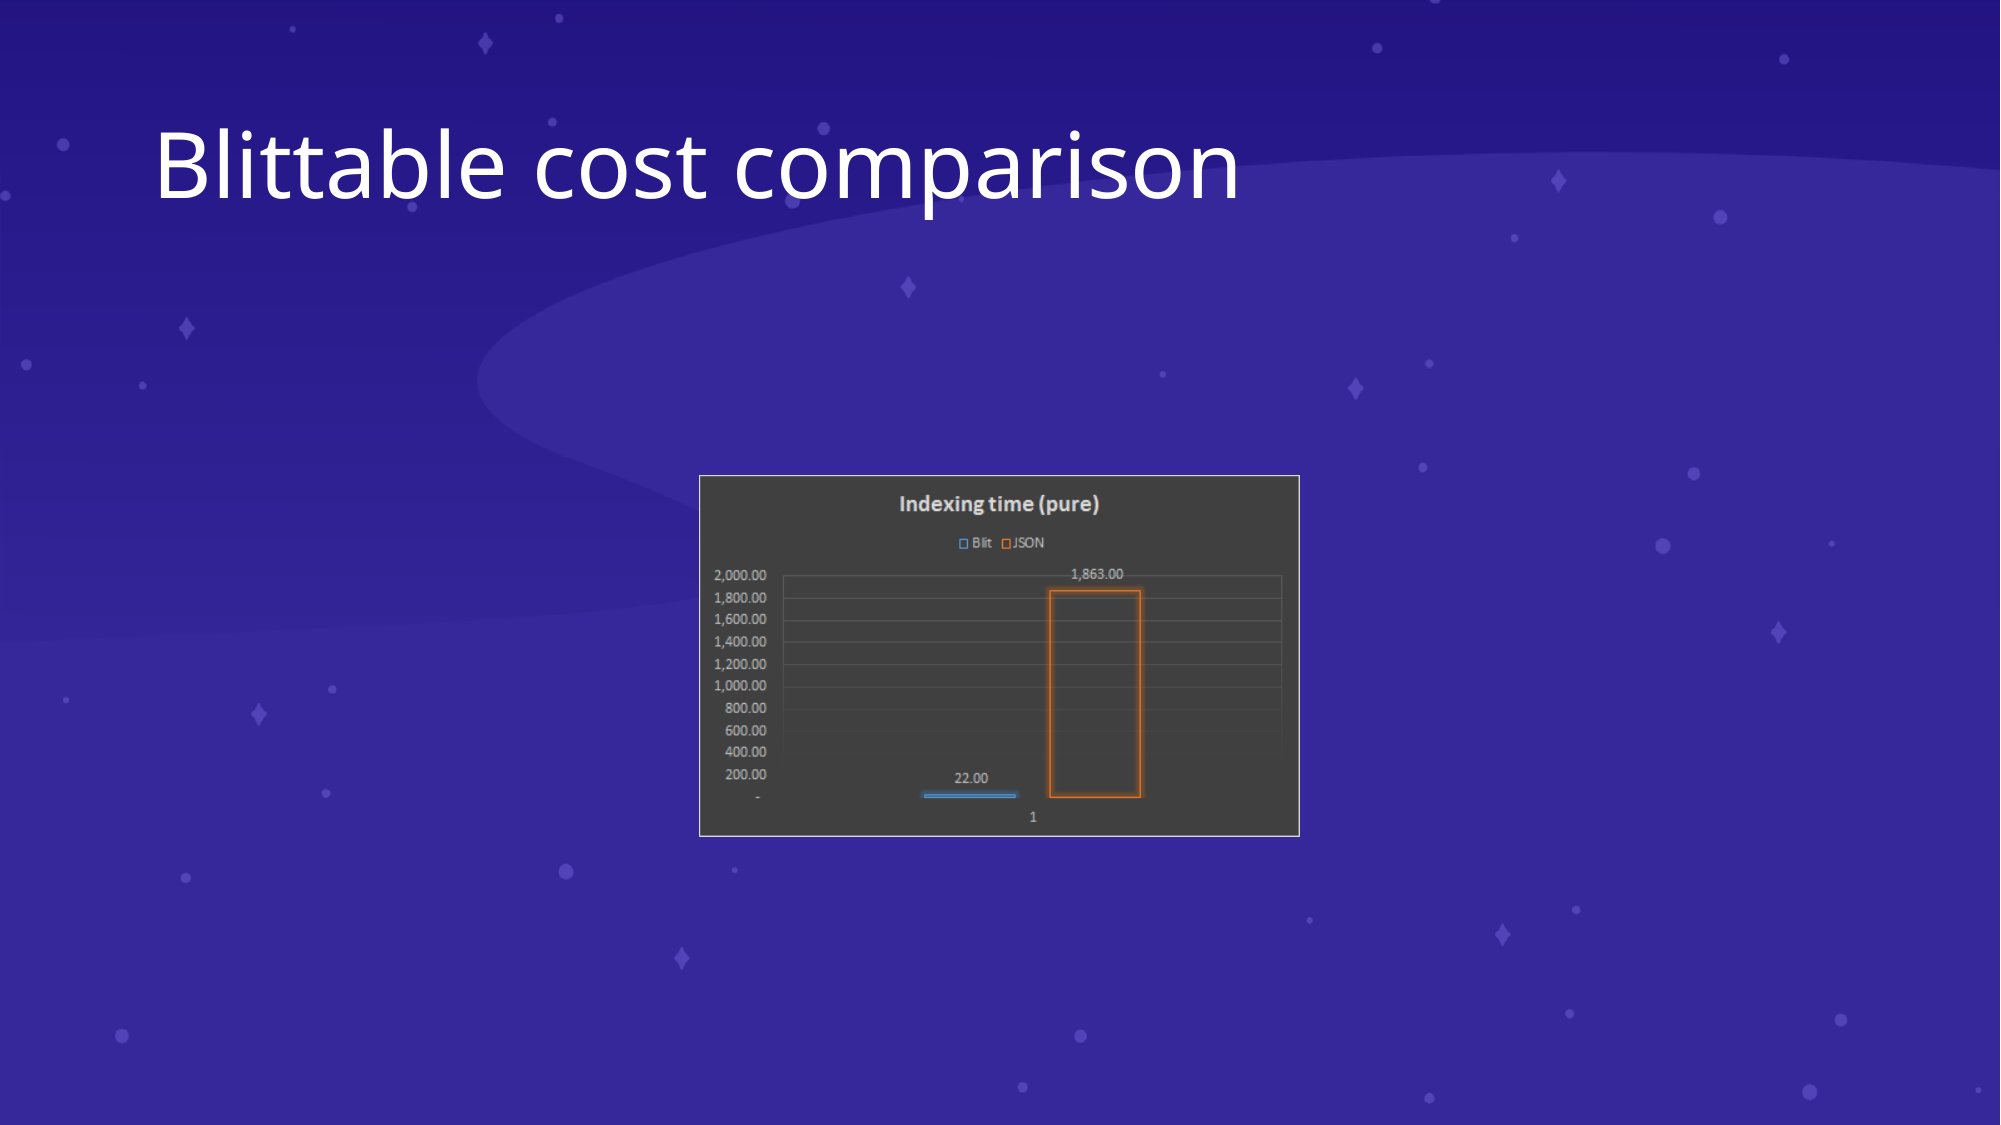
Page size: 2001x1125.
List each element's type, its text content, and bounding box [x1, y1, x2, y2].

picture [0, 0, 2000, 1125]
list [699, 475, 1301, 837]
title Blittable cost comparison [137, 59, 1863, 278]
